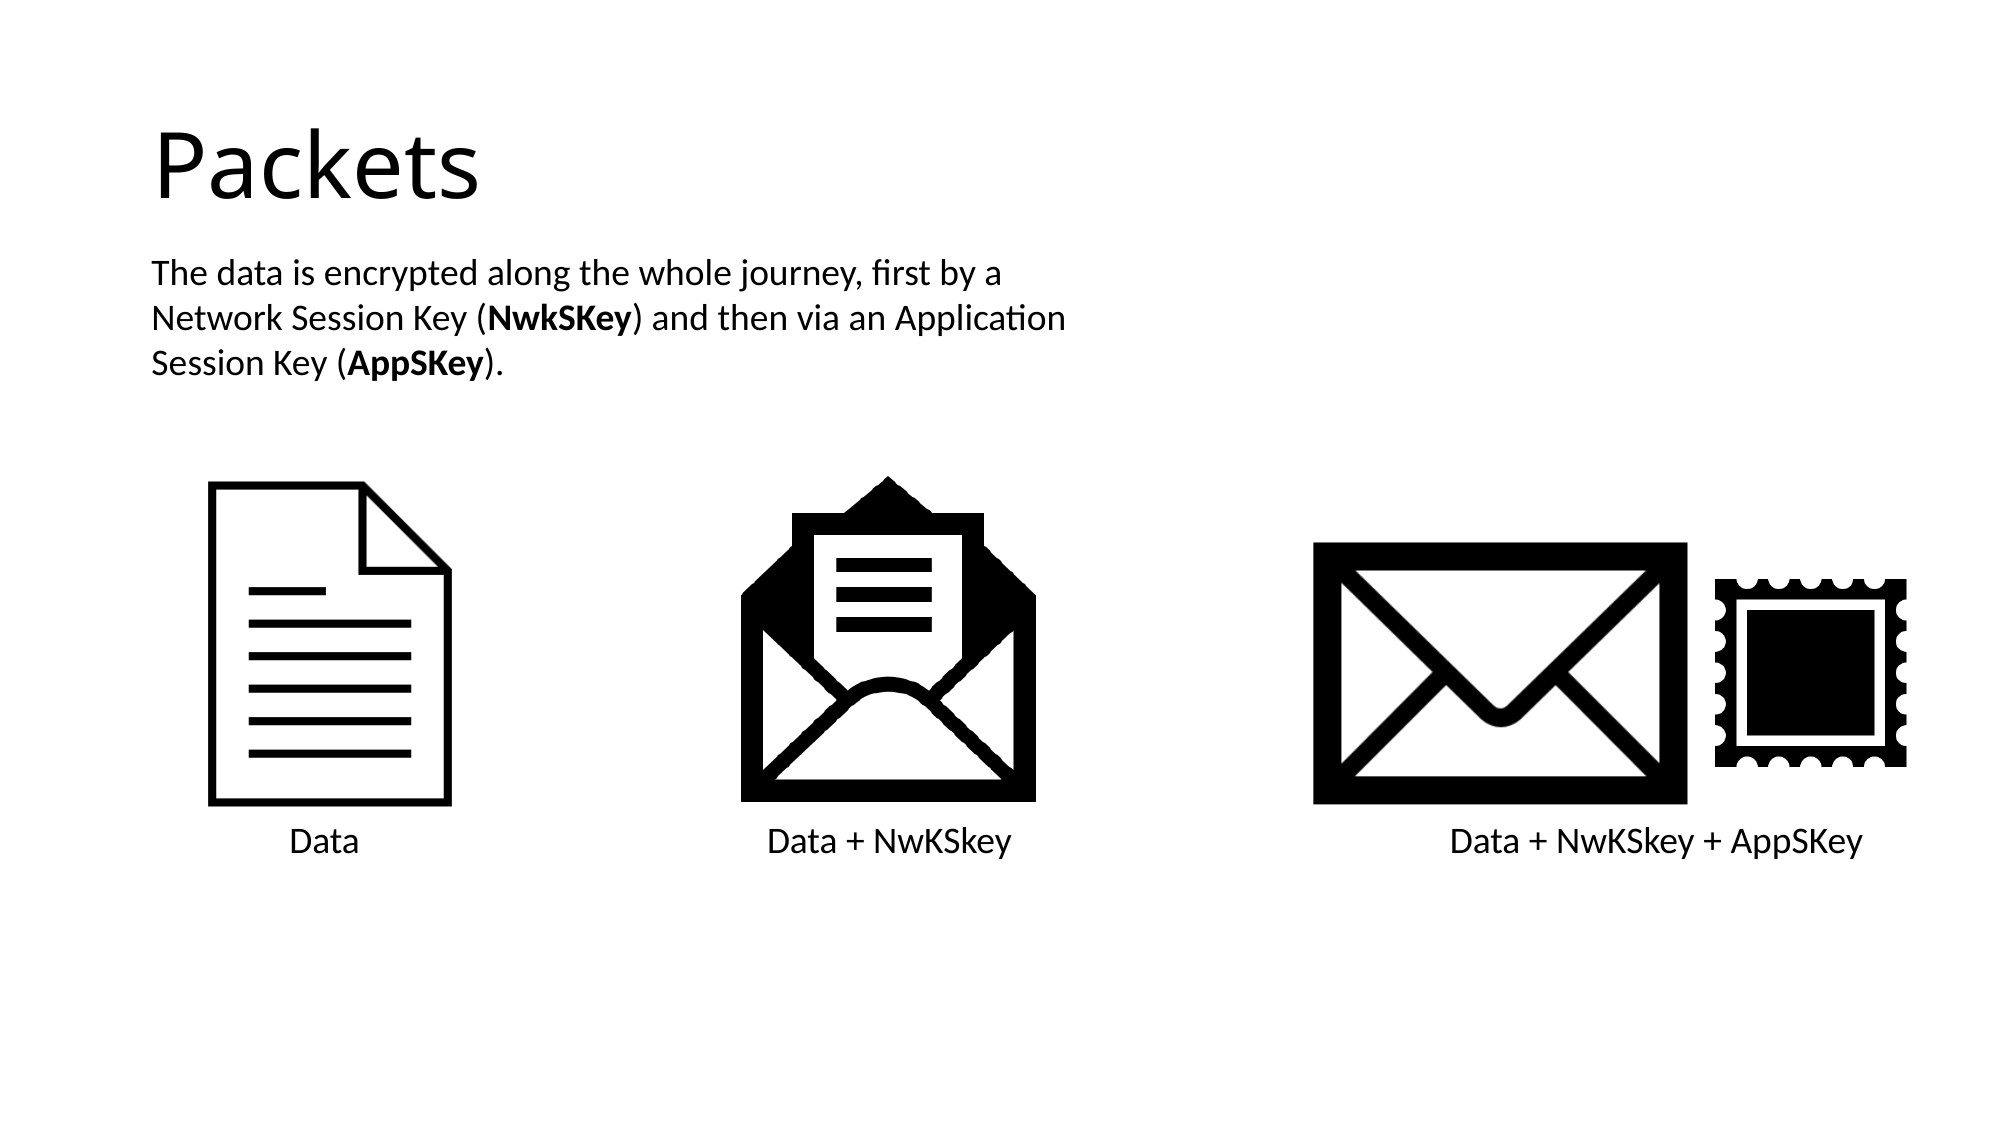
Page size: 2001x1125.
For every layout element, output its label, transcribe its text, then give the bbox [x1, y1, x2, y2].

text_box Data + NwKSkey [745, 816, 1034, 868]
picture [135, 449, 525, 839]
text_box The data is encrypted along the whole journey, first by a Network Session Key (NwkSKey) and then via an Application Session Key (AppSKey). [136, 240, 1130, 391]
title Packets [137, 59, 1863, 278]
text_box Data [197, 839, 452, 868]
text_box Data + NwKSkey + AppSKey [1725, 808, 2000, 868]
picture [1276, 449, 1938, 898]
picture [707, 461, 1061, 816]
